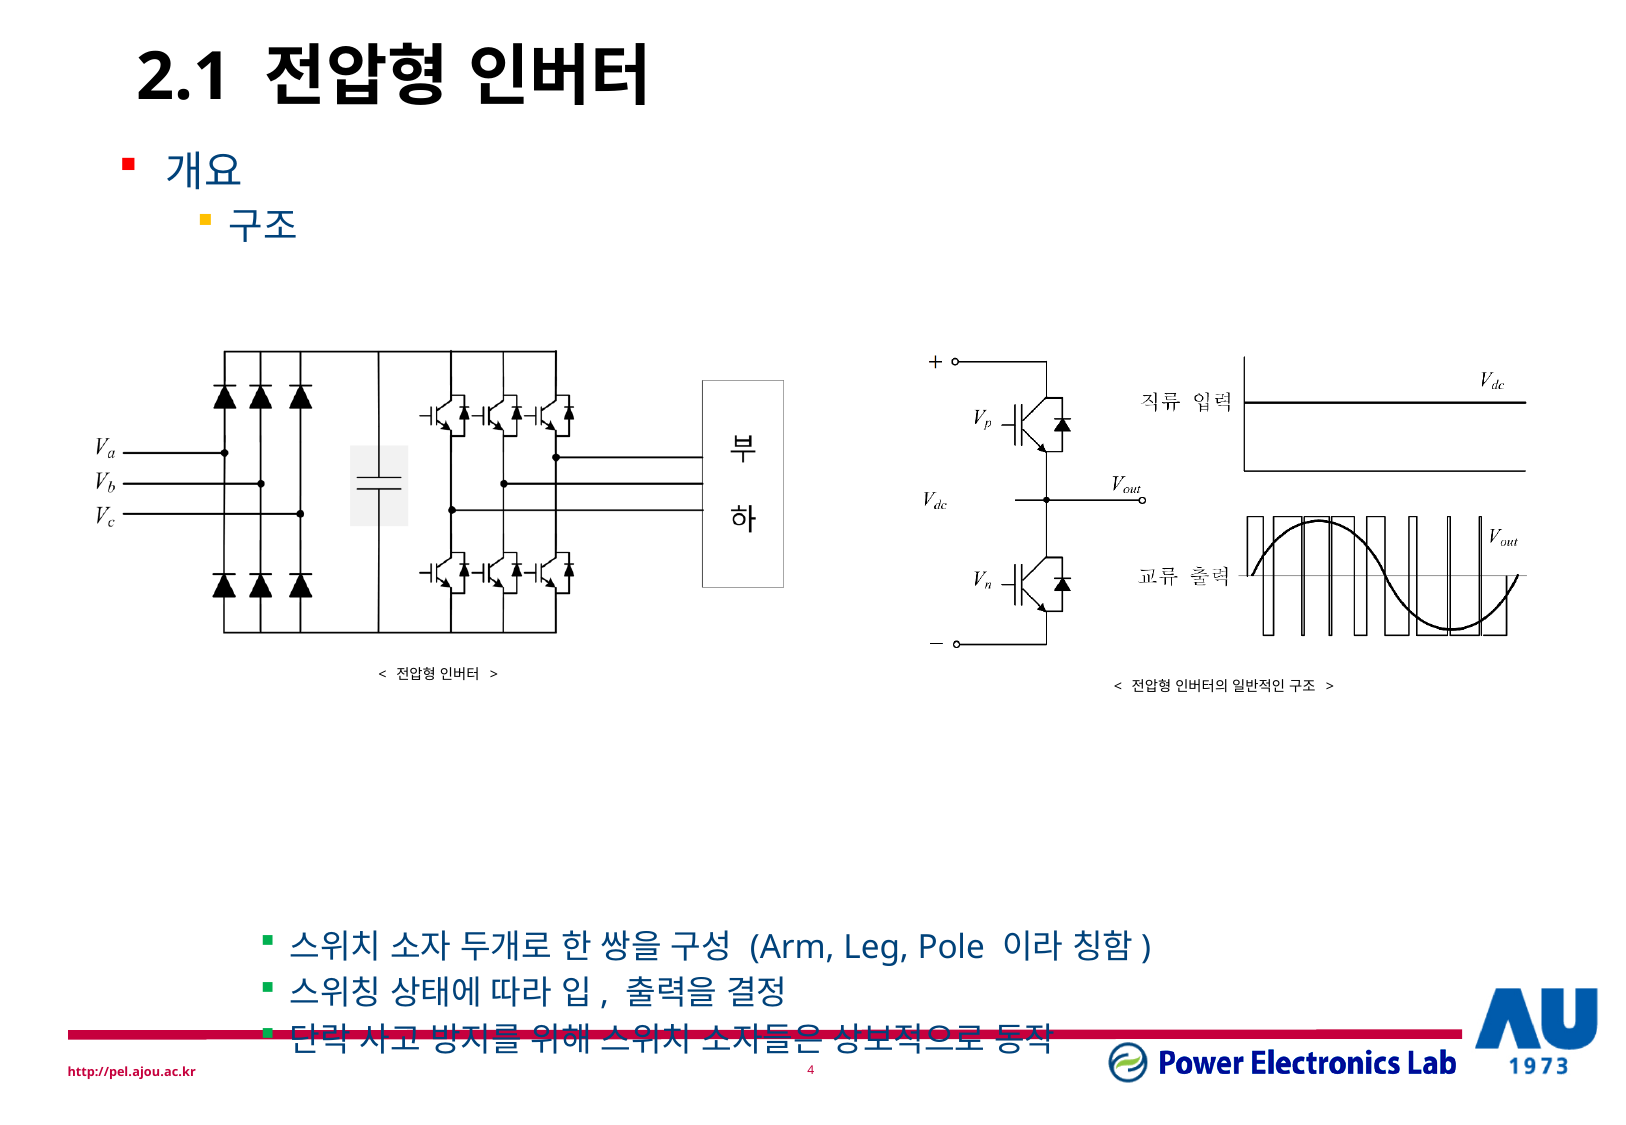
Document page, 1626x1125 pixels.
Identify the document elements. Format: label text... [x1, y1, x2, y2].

slide_number 3 [768, 1040, 853, 1096]
picture [1158, 1046, 1456, 1077]
picture [1107, 1041, 1155, 1084]
title 2.1 전압형 인버터 [120, 27, 1475, 118]
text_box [93, 349, 784, 687]
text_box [921, 349, 1527, 699]
picture [1469, 984, 1610, 1079]
list 개요 구조 스위치 소자 두개로 한 쌍을 구성 (Arm, Leg, Pole 이라 칭함) 스위칭 상태에 따라 입, 출력을 결정 단락 사고 방지를 위해 스위치 소자들은 상보적으로 동작 [103, 136, 1517, 965]
